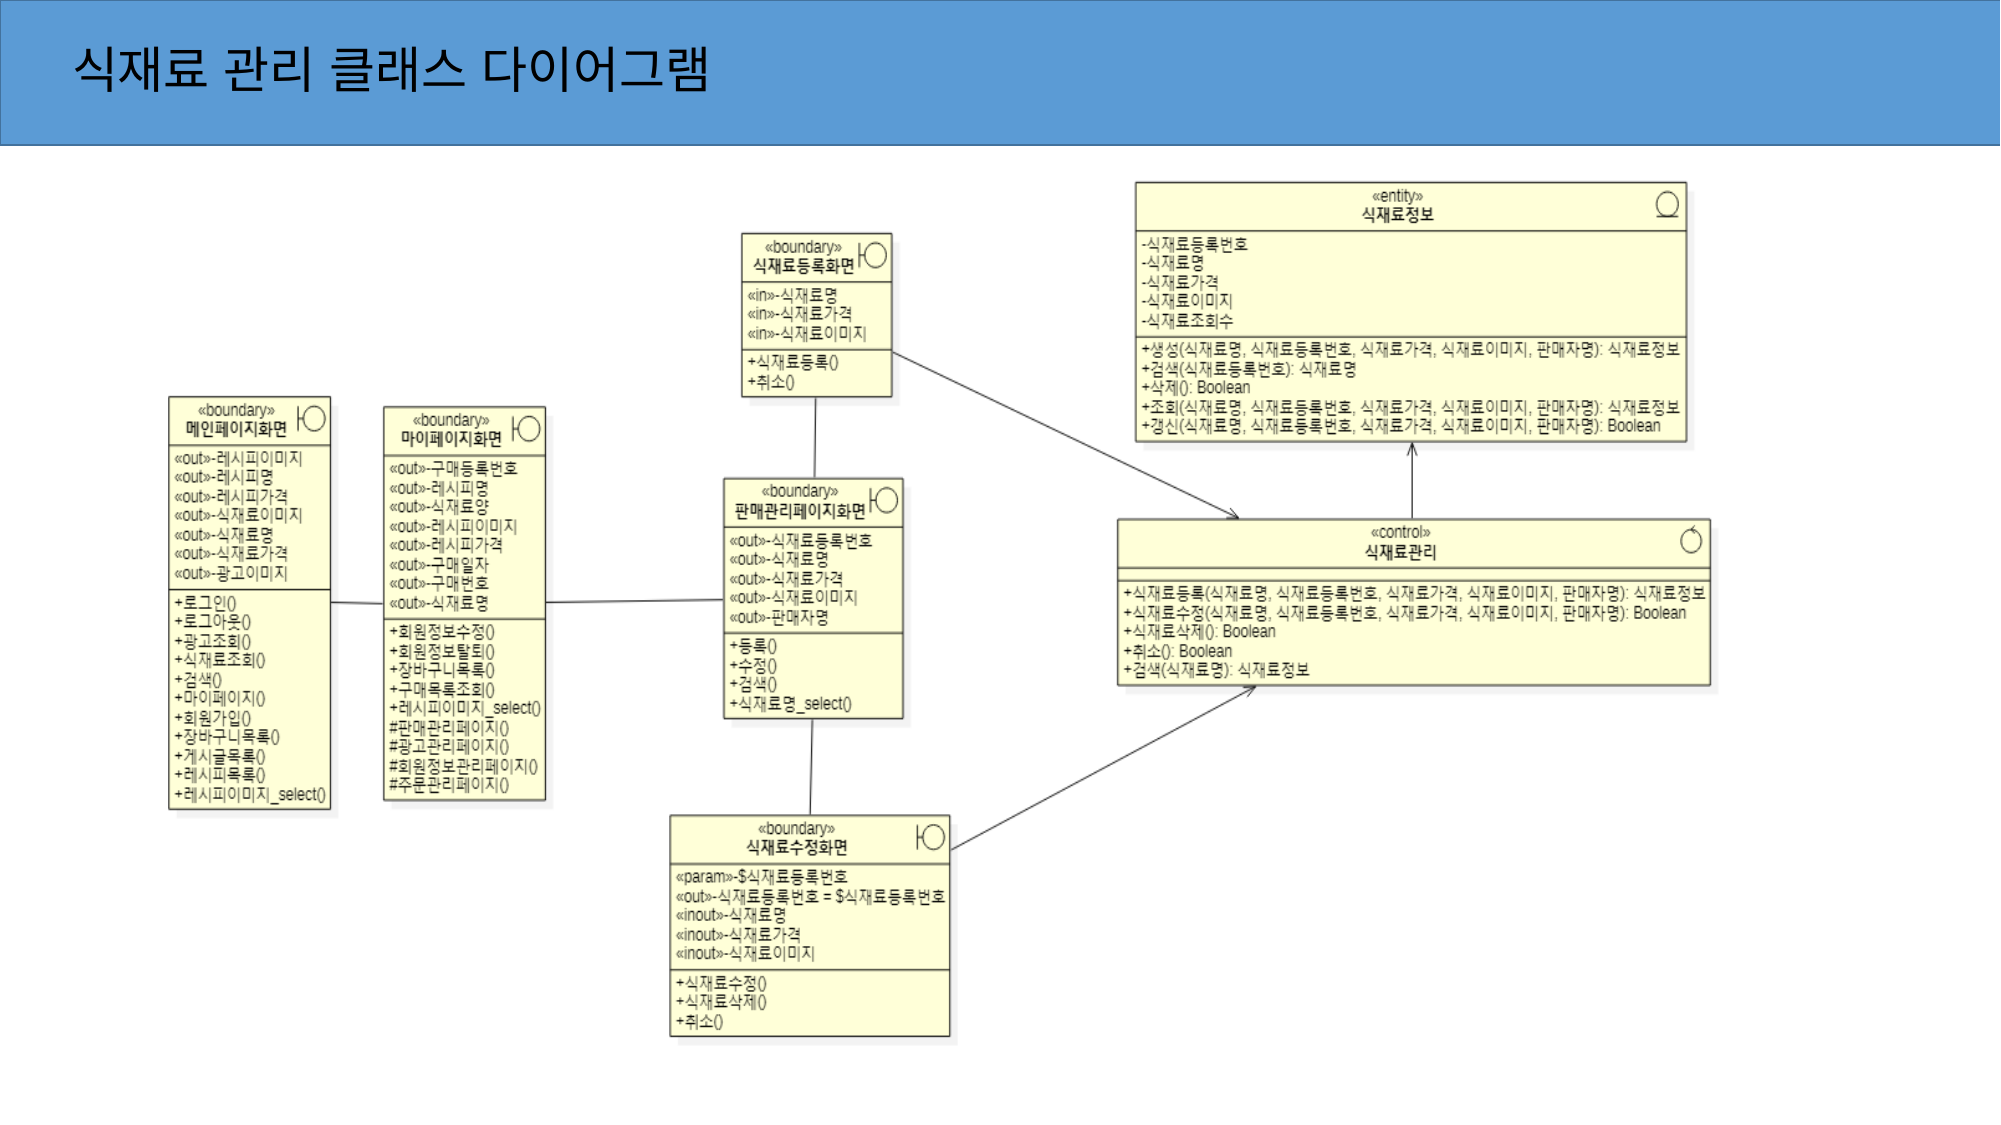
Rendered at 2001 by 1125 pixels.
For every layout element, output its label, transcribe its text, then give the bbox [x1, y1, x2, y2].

text_box [0, 0, 2000, 146]
title 식재료 관리 클래스 다이어그램 [31, 29, 1556, 116]
picture [126, 175, 1725, 1050]
